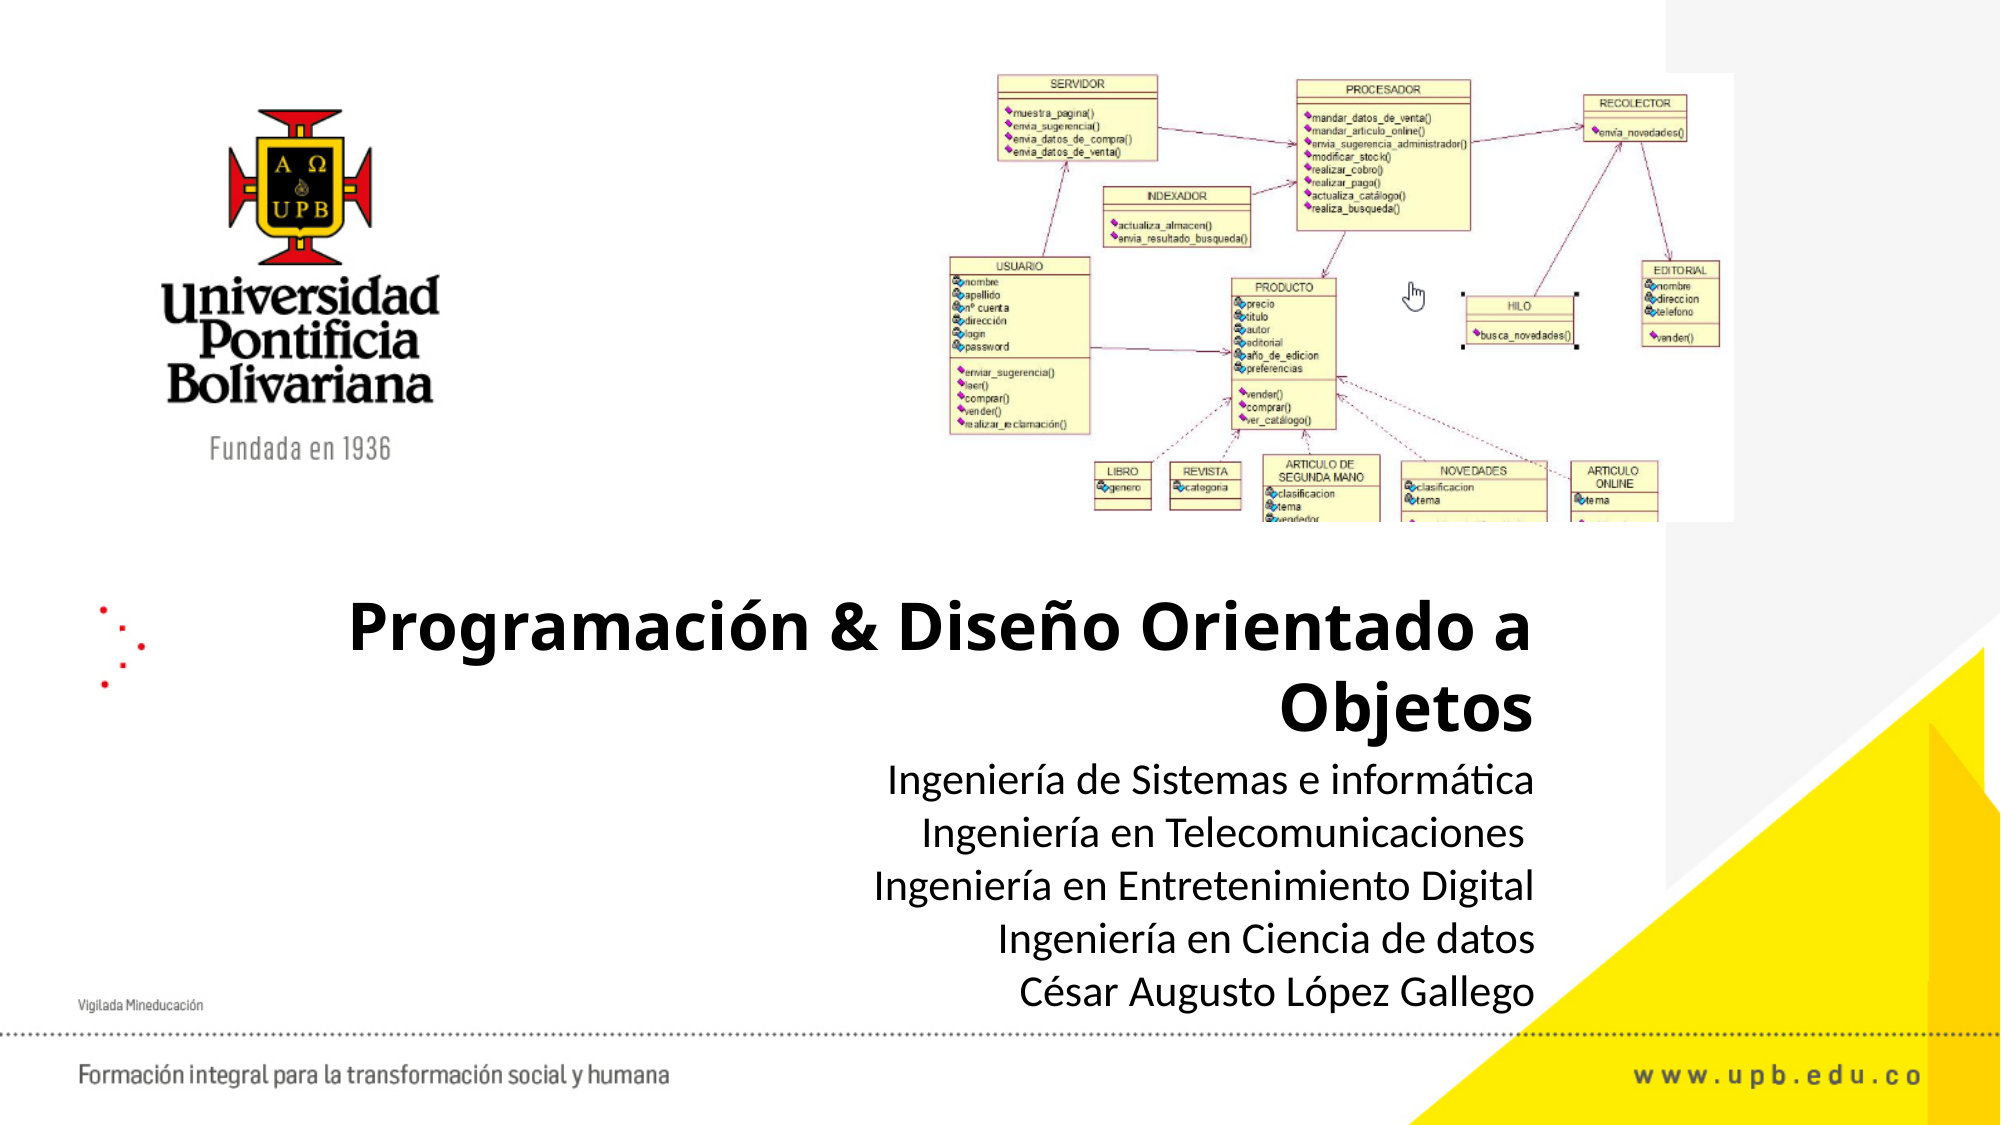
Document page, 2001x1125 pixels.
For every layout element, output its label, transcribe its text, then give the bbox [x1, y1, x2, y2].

picture [0, 0, 2001, 1125]
text_box Ingeniería de Sistemas e informática Ingeniería en Telecomunicaciones Ingeniería en Entretenimiento Digital Ingeniería en Ciencia de datos César Augusto López Gallego [423, 742, 1551, 1023]
title Programación & Diseño Orientado a Objetos [120, 523, 1551, 811]
